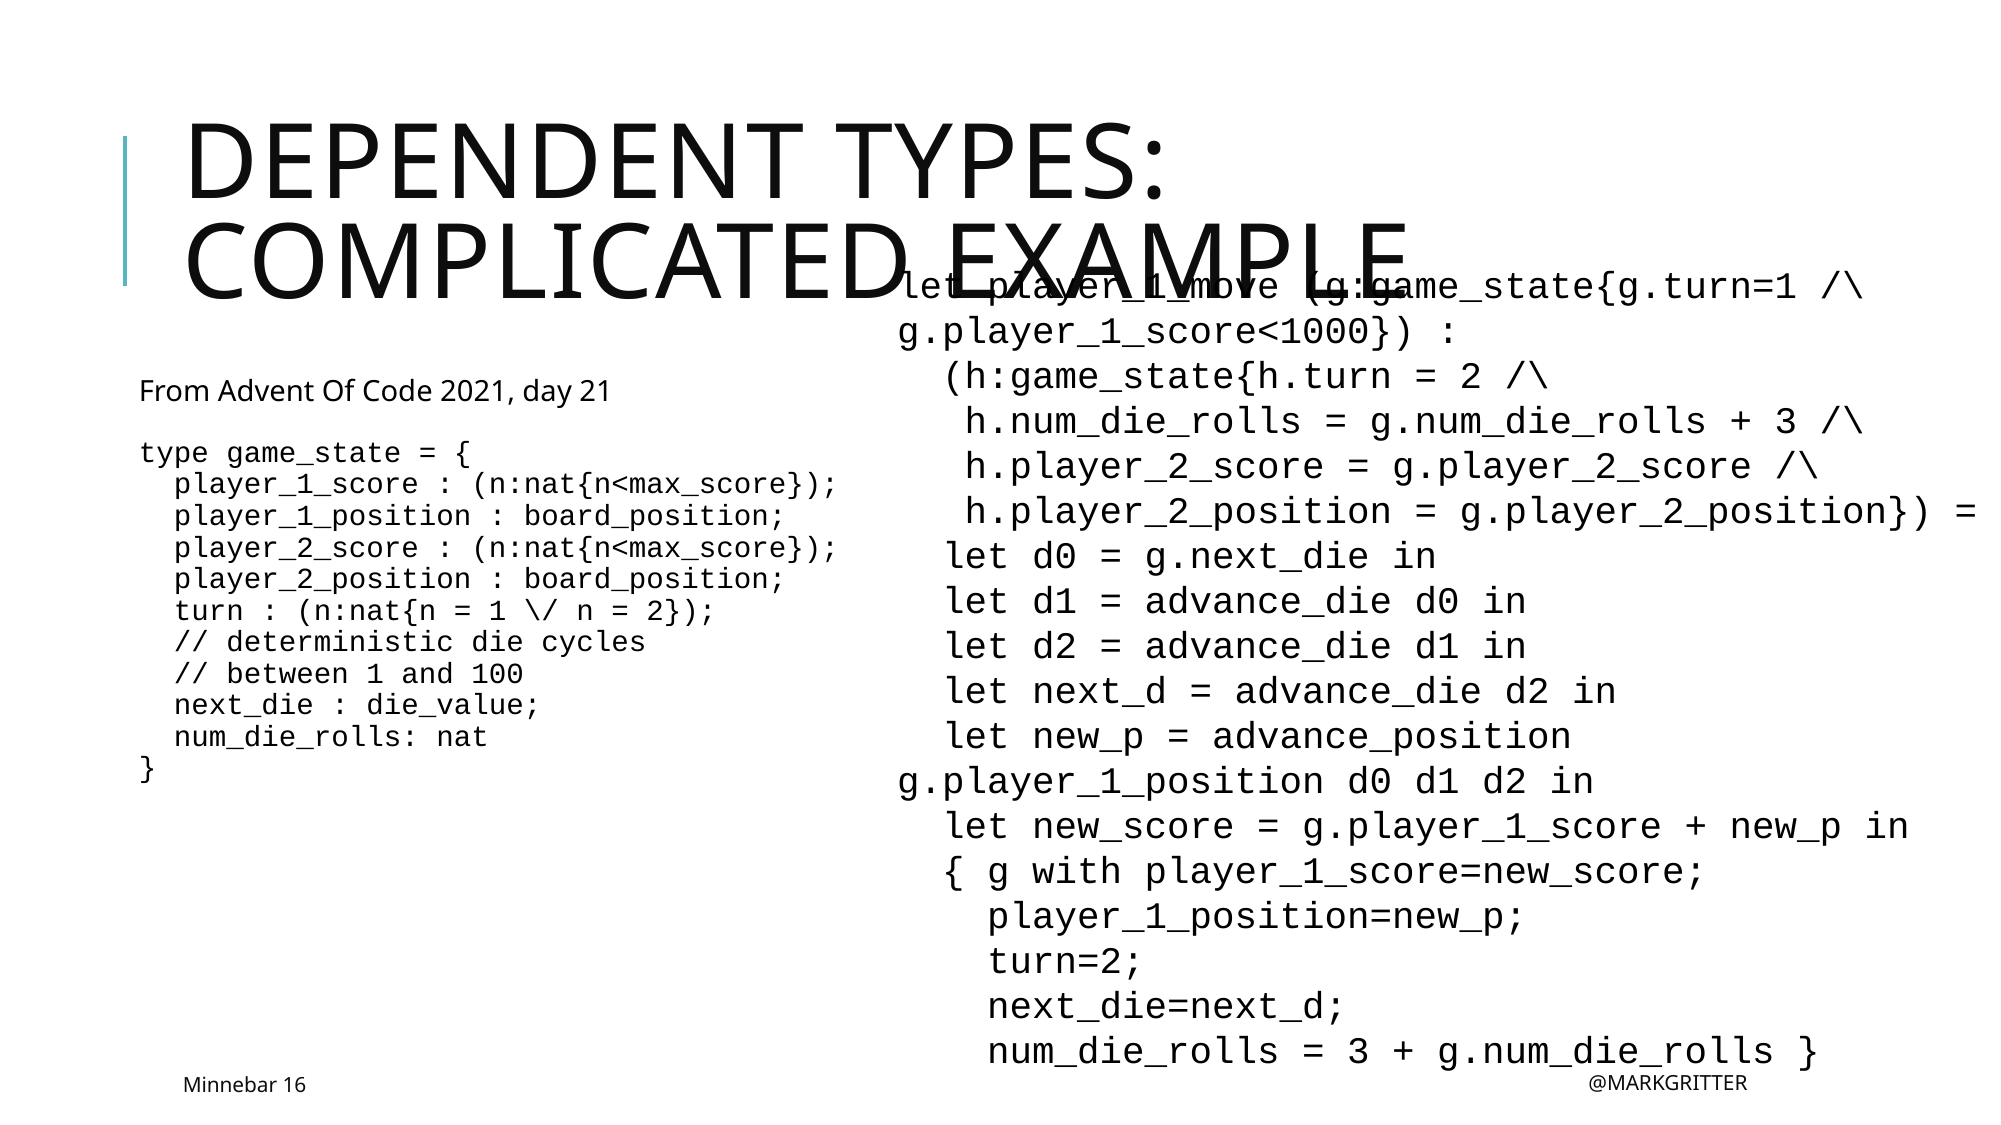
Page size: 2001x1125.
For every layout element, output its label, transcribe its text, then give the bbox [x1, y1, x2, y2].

text_box let player_1_move (g:game_state{g.turn=1 /\ g.player_1_score<1000}) : (h:game_state{h.turn = 2 /\ h.num_die_rolls = g.num_die_rolls + 3 /\ h.player_2_score = g.player_2_score /\ h.player_2_position = g.player_2_position}) = let d0 = g.next_die in let d1 = advance_die d0 in let d2 = advance_die d1 in let next_d = advance_die d2 in let new_p = advance_position g.player_1_position d0 d1 d2 in let new_score = g.player_1_score + new_p in { g with player_1_score=new_score; player_1_position=new_p; turn=2; next_die=next_d; num_die_rolls = 3 + g.num_die_rolls } [882, 253, 2000, 1079]
list From Advent Of Code 2021, day 21 type game_state = { player_1_score : (n:nat{n<max_score}); player_1_position : board_position; player_2_score : (n:nat{n<max_score}); player_2_position : board_position; turn : (n:nat{n = 1 \/ n = 2}); // deterministic die cycles // between 1 and 100 next_die : die_value; num_die_rolls: nat } [116, 368, 882, 1029]
slide_number Minnebar 16 [168, 1061, 522, 1107]
title Dependent types: complicated example [168, 96, 1763, 342]
footer @markgritter [794, 1061, 1763, 1107]
